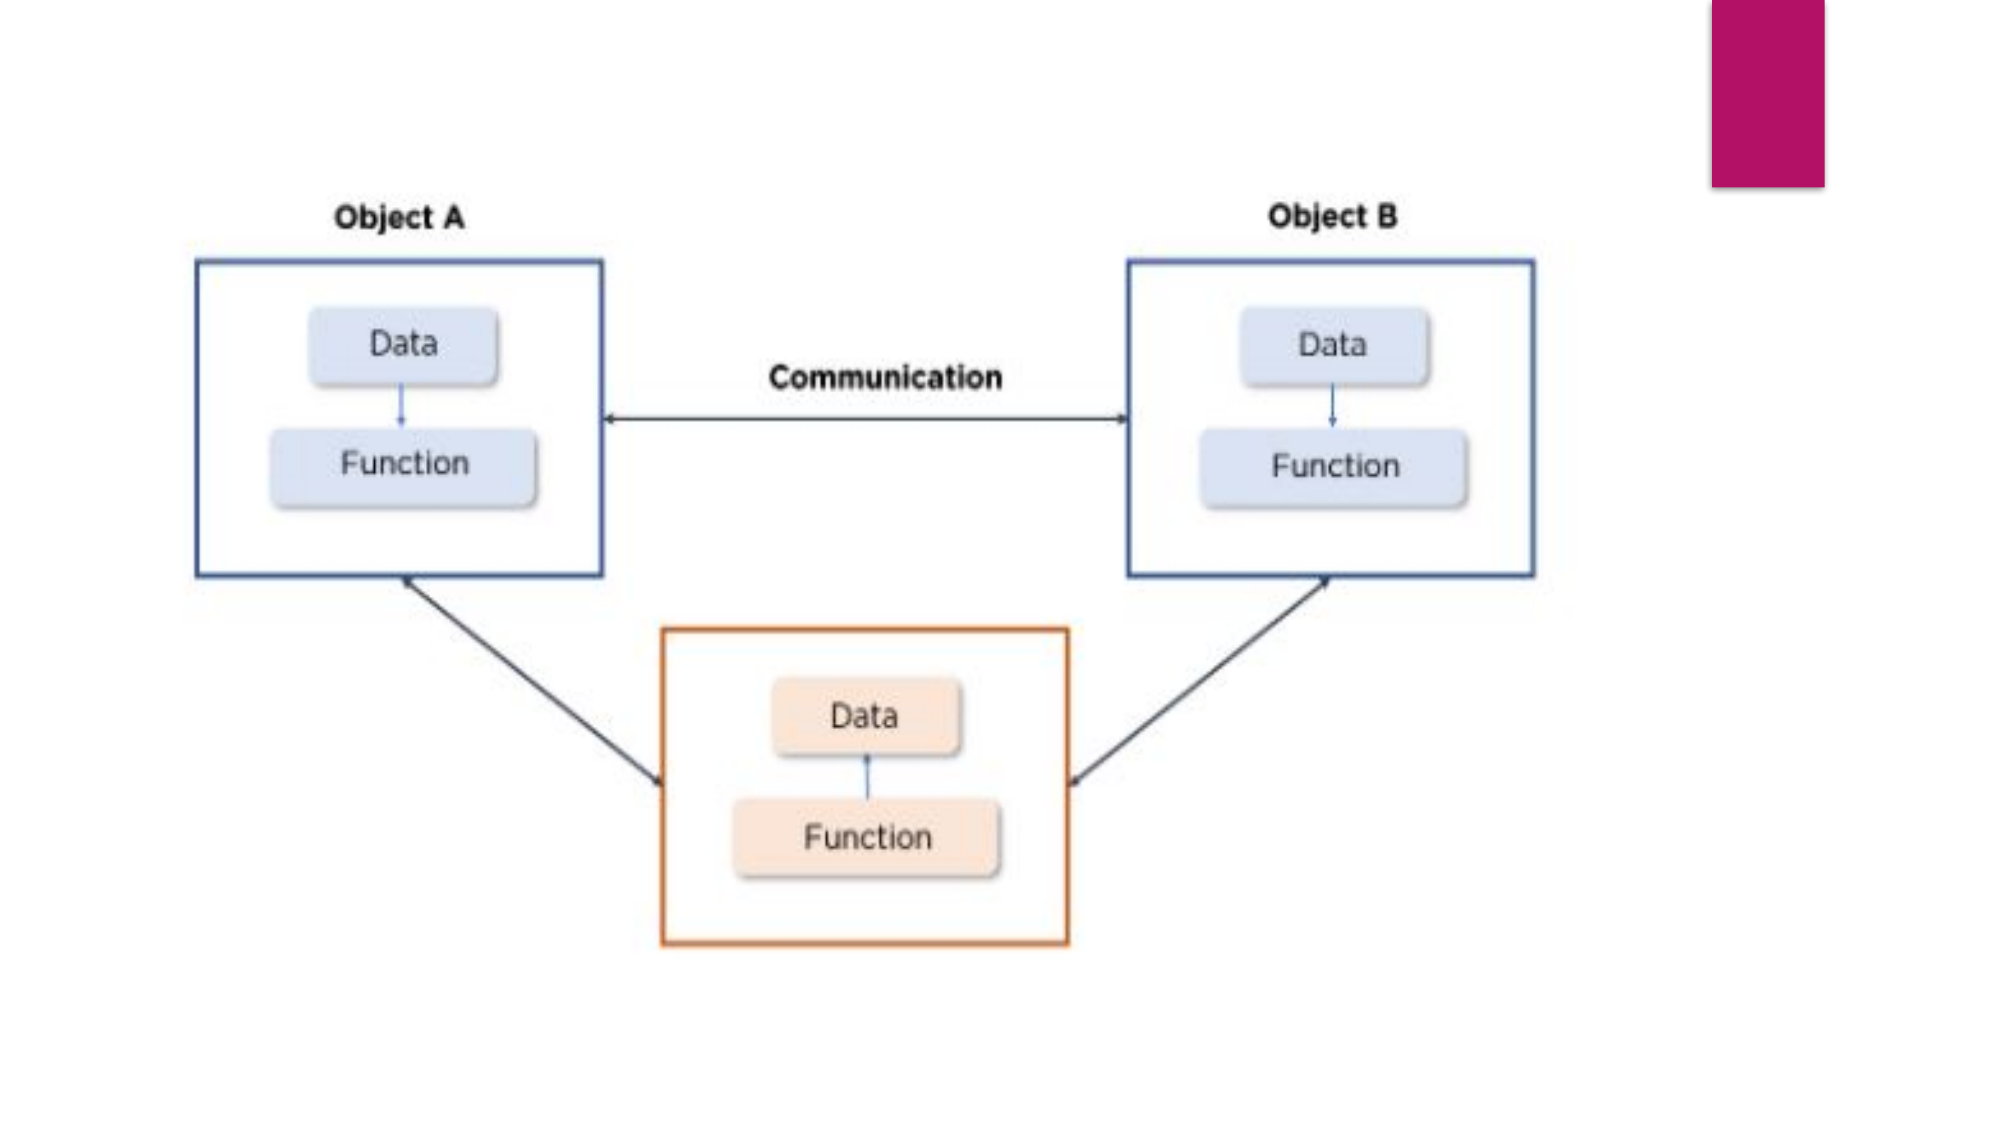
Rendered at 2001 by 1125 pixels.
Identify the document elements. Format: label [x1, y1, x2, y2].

picture [144, 147, 1603, 978]
